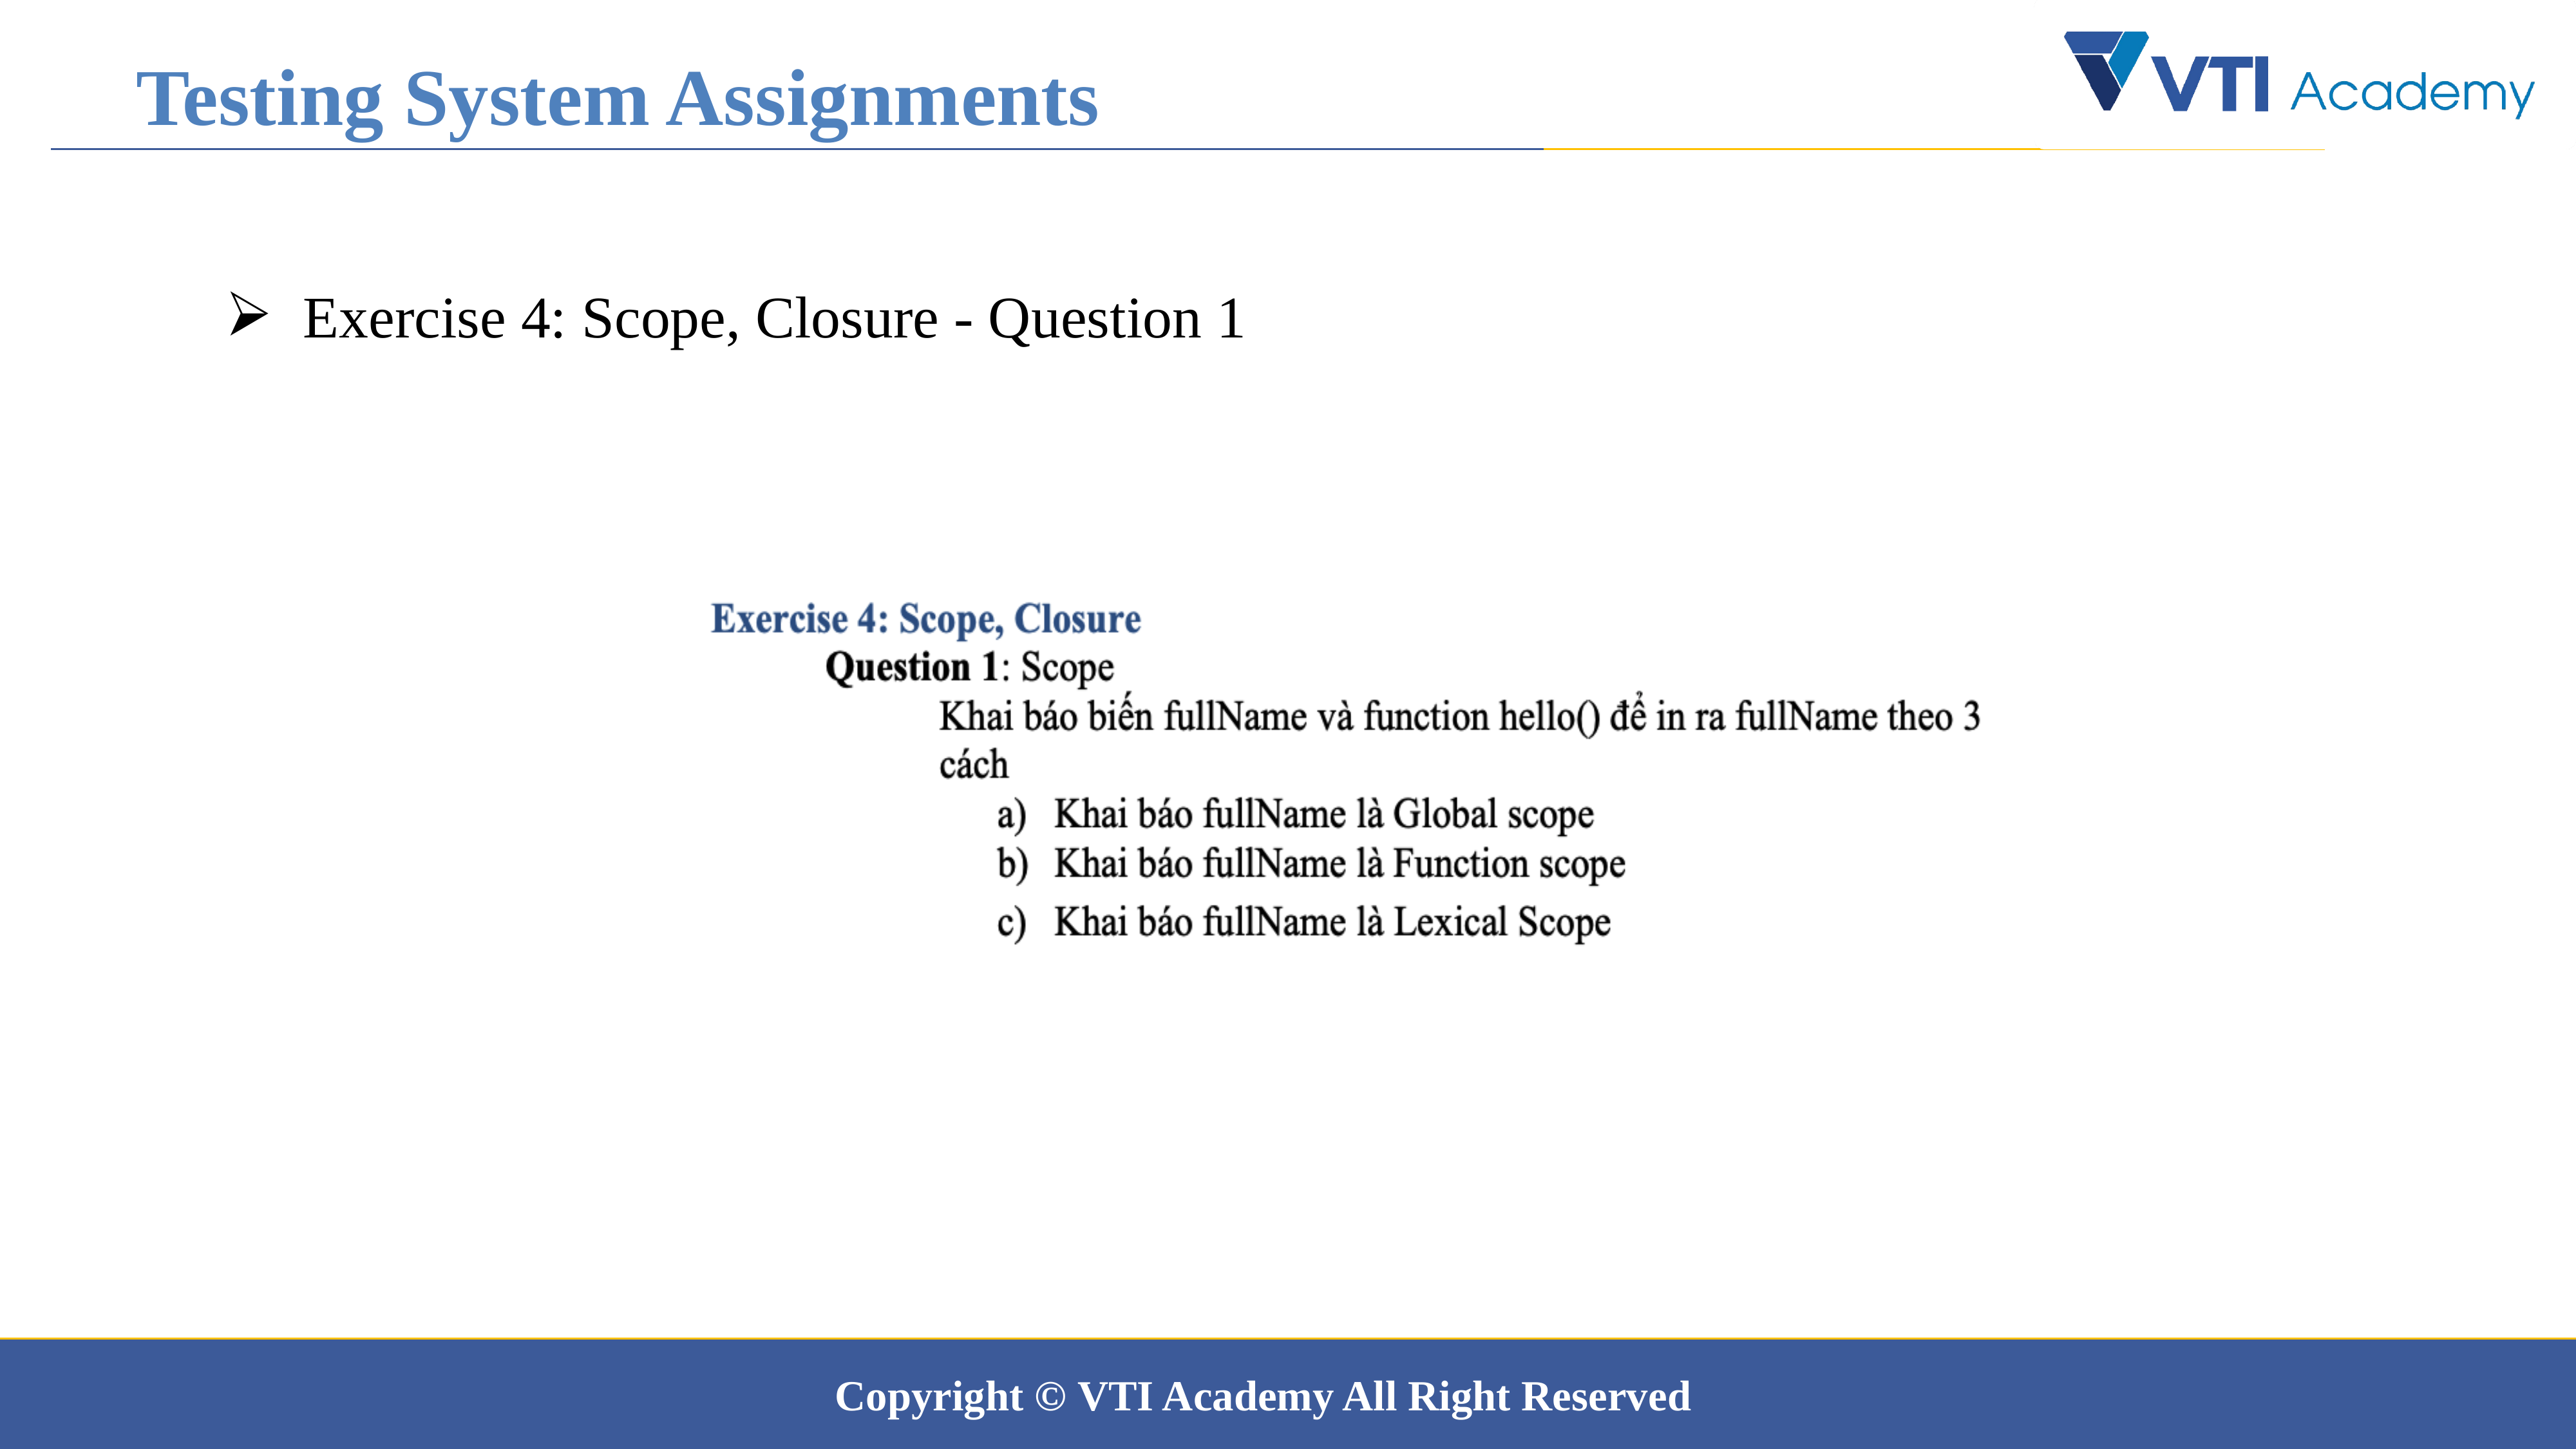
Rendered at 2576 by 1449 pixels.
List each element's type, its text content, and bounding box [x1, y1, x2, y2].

text_box Testing System Assignments [126, 60, 1305, 126]
text_box Exercise 4: Scope, Closure - Question 1 [218, 274, 1550, 382]
picture [2034, 0, 2576, 149]
picture [690, 589, 1994, 958]
